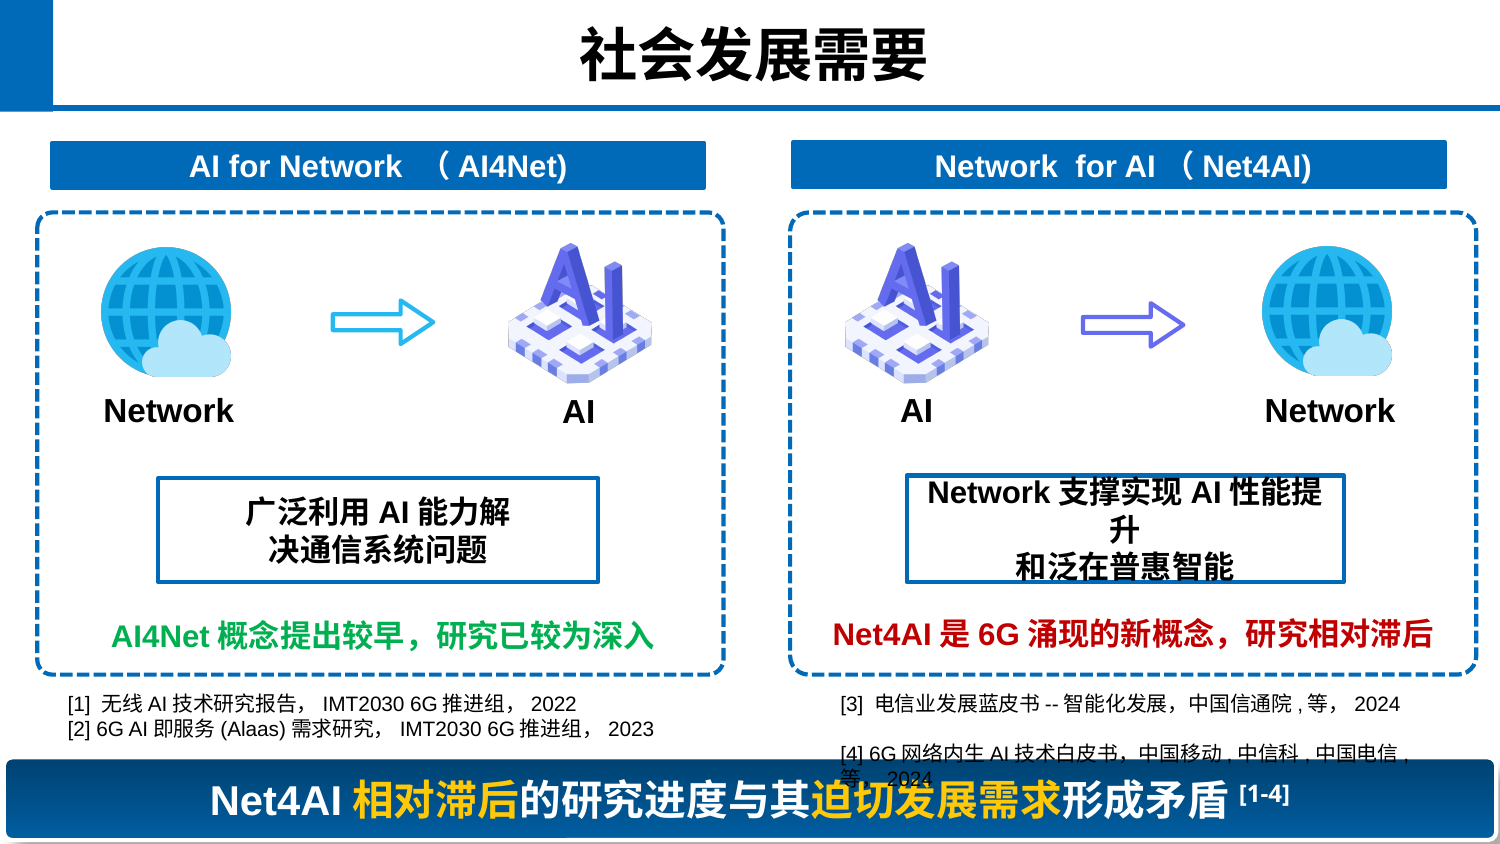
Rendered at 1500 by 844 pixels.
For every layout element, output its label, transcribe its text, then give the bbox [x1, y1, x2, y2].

text_box [1] 无线AI技术研究报告，IMT2030 6G推进组，2022 [2] 6G AI即服务(Alaas)需求研究，IMT2030 6G推进组，2023 [53, 683, 704, 773]
text_box [1080, 301, 1186, 349]
text_box AI for Network （AI4Net) [50, 141, 706, 190]
text_box [3] 电信业发展蓝皮书--智能化发展，中国信通院,等，2024 [4] 6G网络内生AI技术白皮书，中国移动,中信科,中国电信,等，2024 [825, 683, 1500, 799]
text_box AI [547, 382, 659, 438]
picture [100, 247, 231, 377]
picture [507, 241, 653, 386]
text_box Network for AI（Net4AI) [791, 140, 1447, 189]
text_box Net4AI相对滞后的研究进度与其迫切发展需求形成矛盾[1-4] [1, 755, 1499, 843]
picture [1262, 246, 1392, 377]
text_box 社会发展需要 [564, 11, 944, 96]
text_box AI [885, 381, 997, 437]
text_box Network [1249, 381, 1427, 437]
text_box [788, 210, 1479, 677]
text_box [35, 210, 726, 677]
picture [845, 241, 990, 386]
